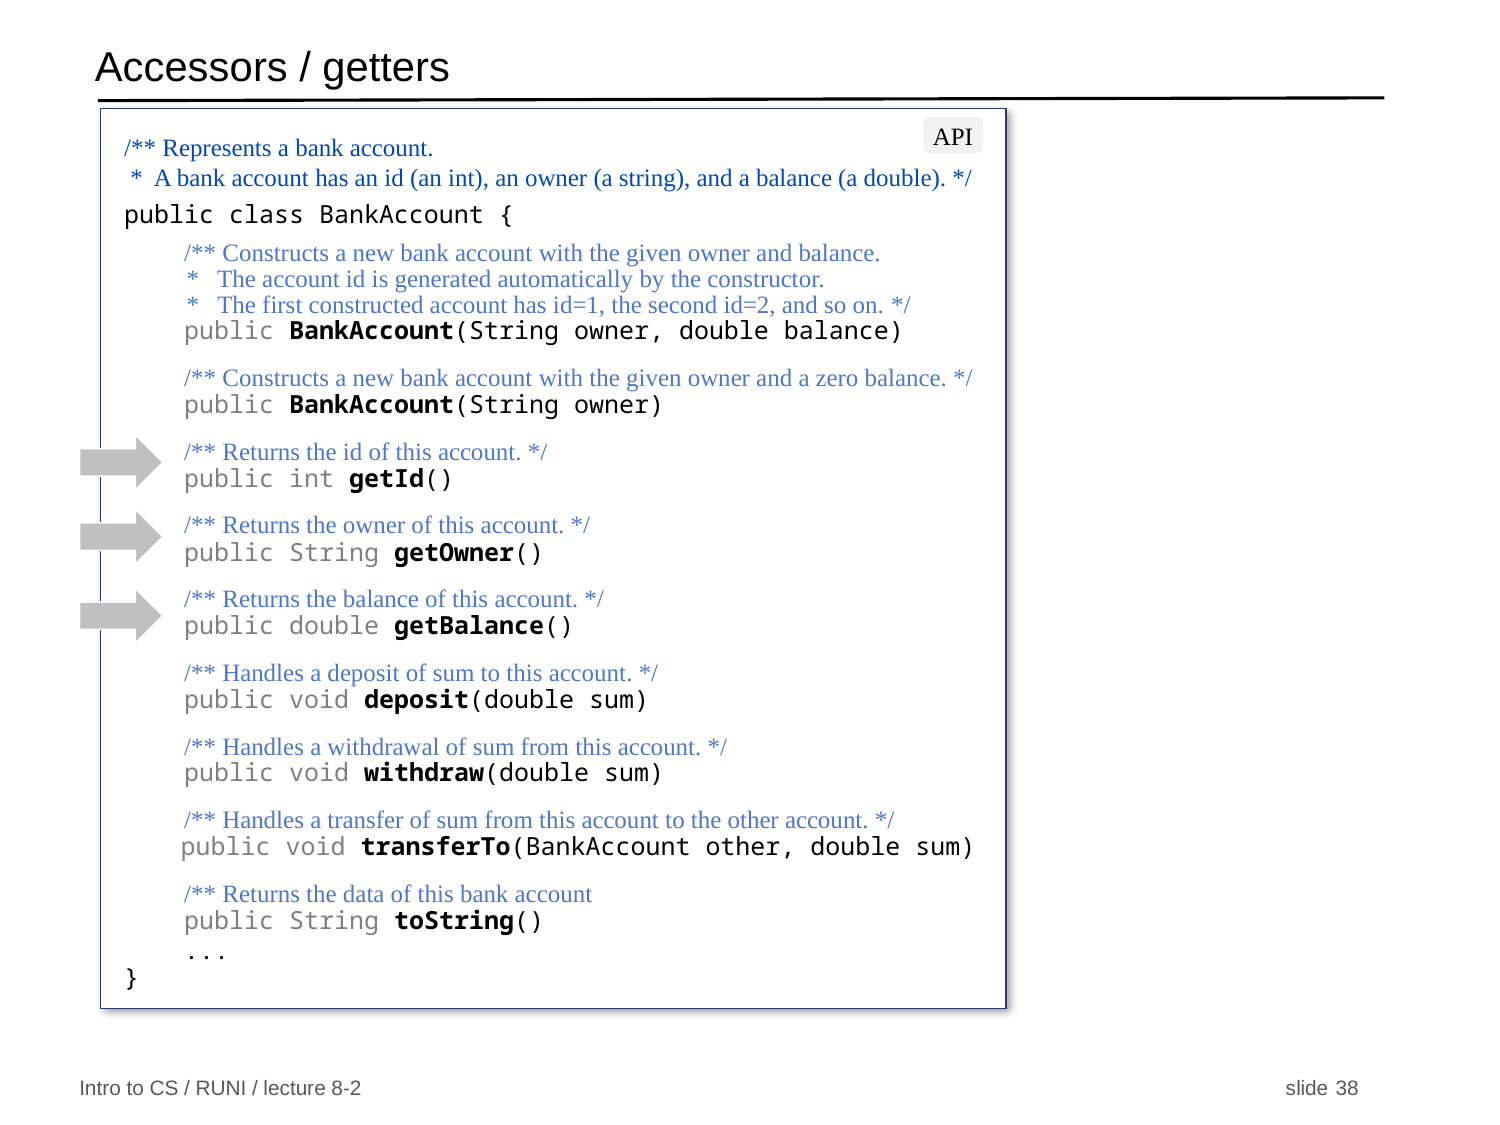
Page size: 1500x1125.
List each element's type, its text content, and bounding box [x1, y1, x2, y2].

text_box [79, 435, 163, 490]
text_box /** Represents a bank account. * A bank account has an id (an int), an owner (a string), and a balance (a double). */ public class BankAccount { /** Constructs a new bank account with the given owner and balance. * The account id is generated automatically by the constructor. * The first constructed account has id=1, the second id=2, and so on. */ public BankAccount(String owner, double balance) /** Constructs a new bank account with the given owner and a zero balance. */ public BankAccount(String owner) /** Returns the id of this account. */ public int getId() /** Returns the owner of this account. */ public String getOwner() /** Returns the balance of this account. */ public double getBalance() /** Handles a deposit of sum to this account. */ public void deposit(double sum) /** Handles a withdrawal of sum from this account. */ public void withdraw(double sum) /** Handles a transfer of sum from this account to the other account. */ public void transferTo(BankAccount other, double sum) /** Returns the data of this bank account public String toString() ... } [100, 109, 1006, 1009]
text_box [79, 509, 163, 565]
text_box API [922, 116, 984, 155]
title Accessors / getters [79, 33, 1371, 109]
text_box [79, 588, 163, 644]
